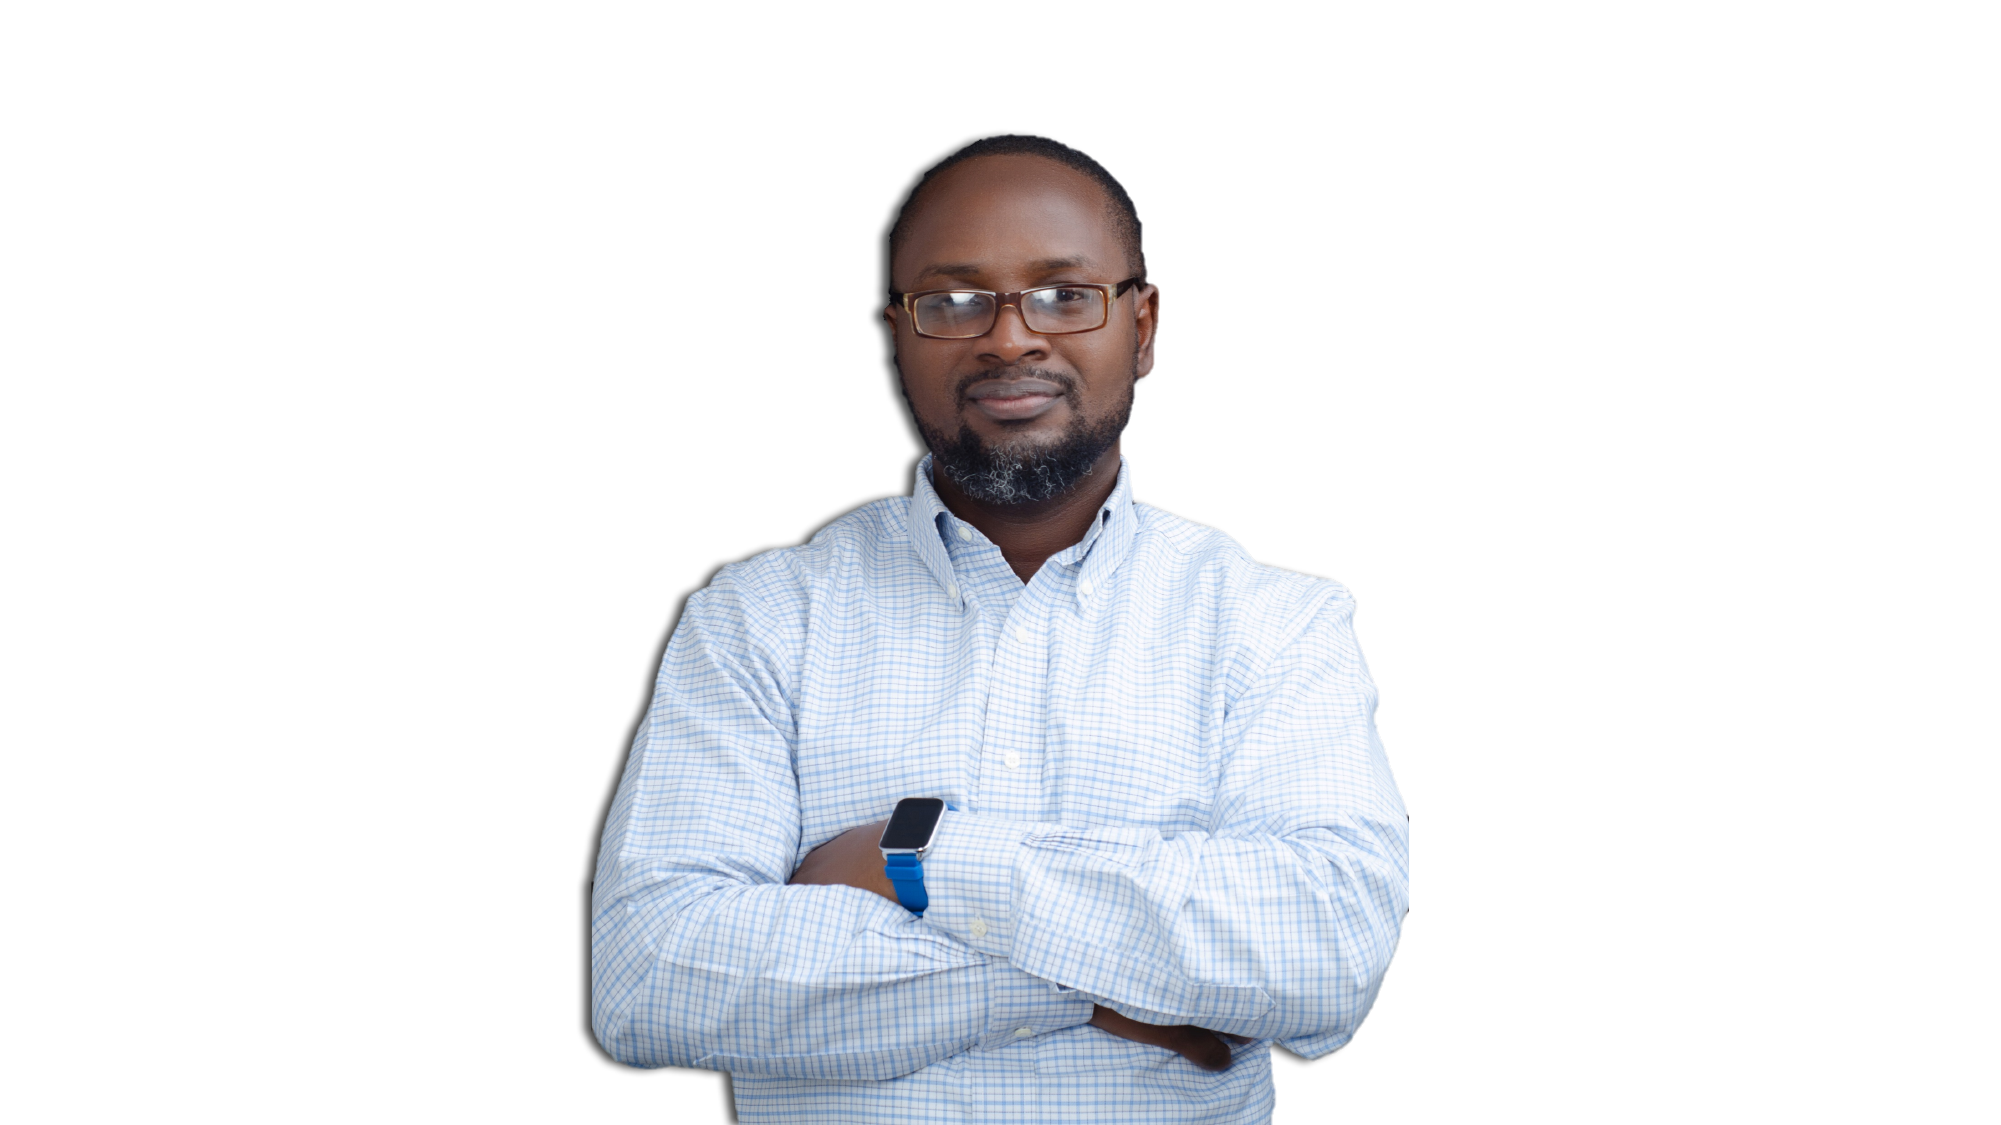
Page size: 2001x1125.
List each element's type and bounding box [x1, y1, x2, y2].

picture [591, 0, 1409, 1125]
